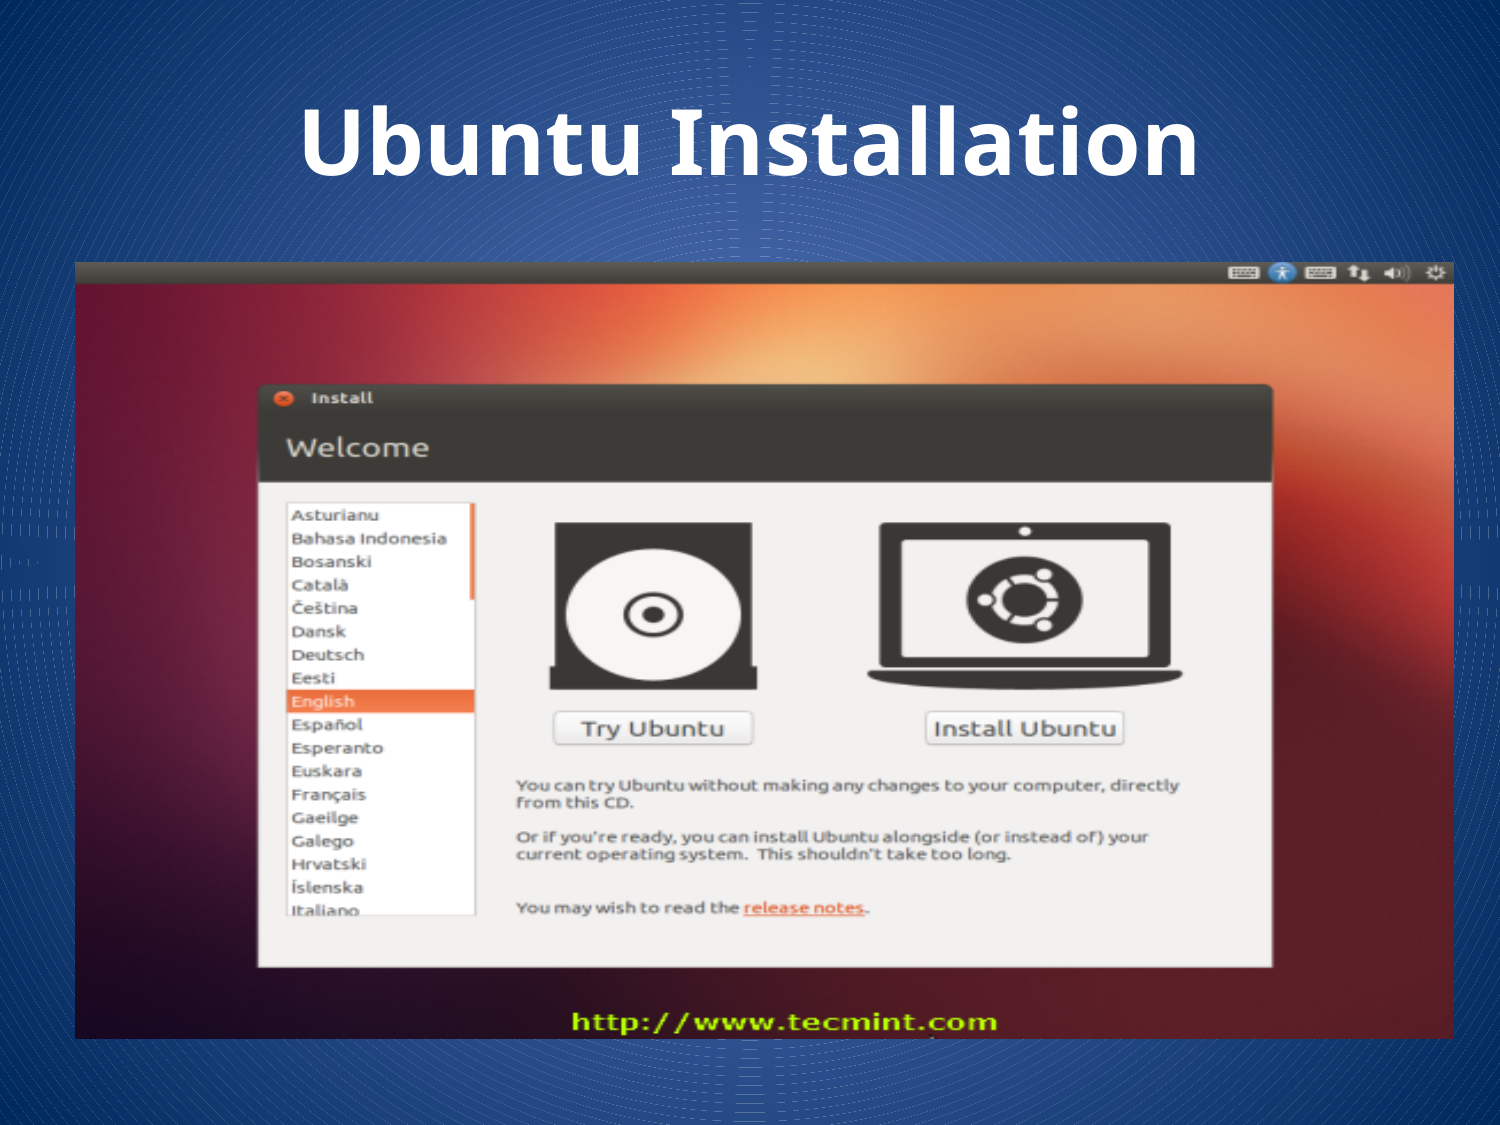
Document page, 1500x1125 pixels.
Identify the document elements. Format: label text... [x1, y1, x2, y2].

title Ubuntu Installation [75, 45, 1425, 233]
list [74, 262, 1454, 1039]
